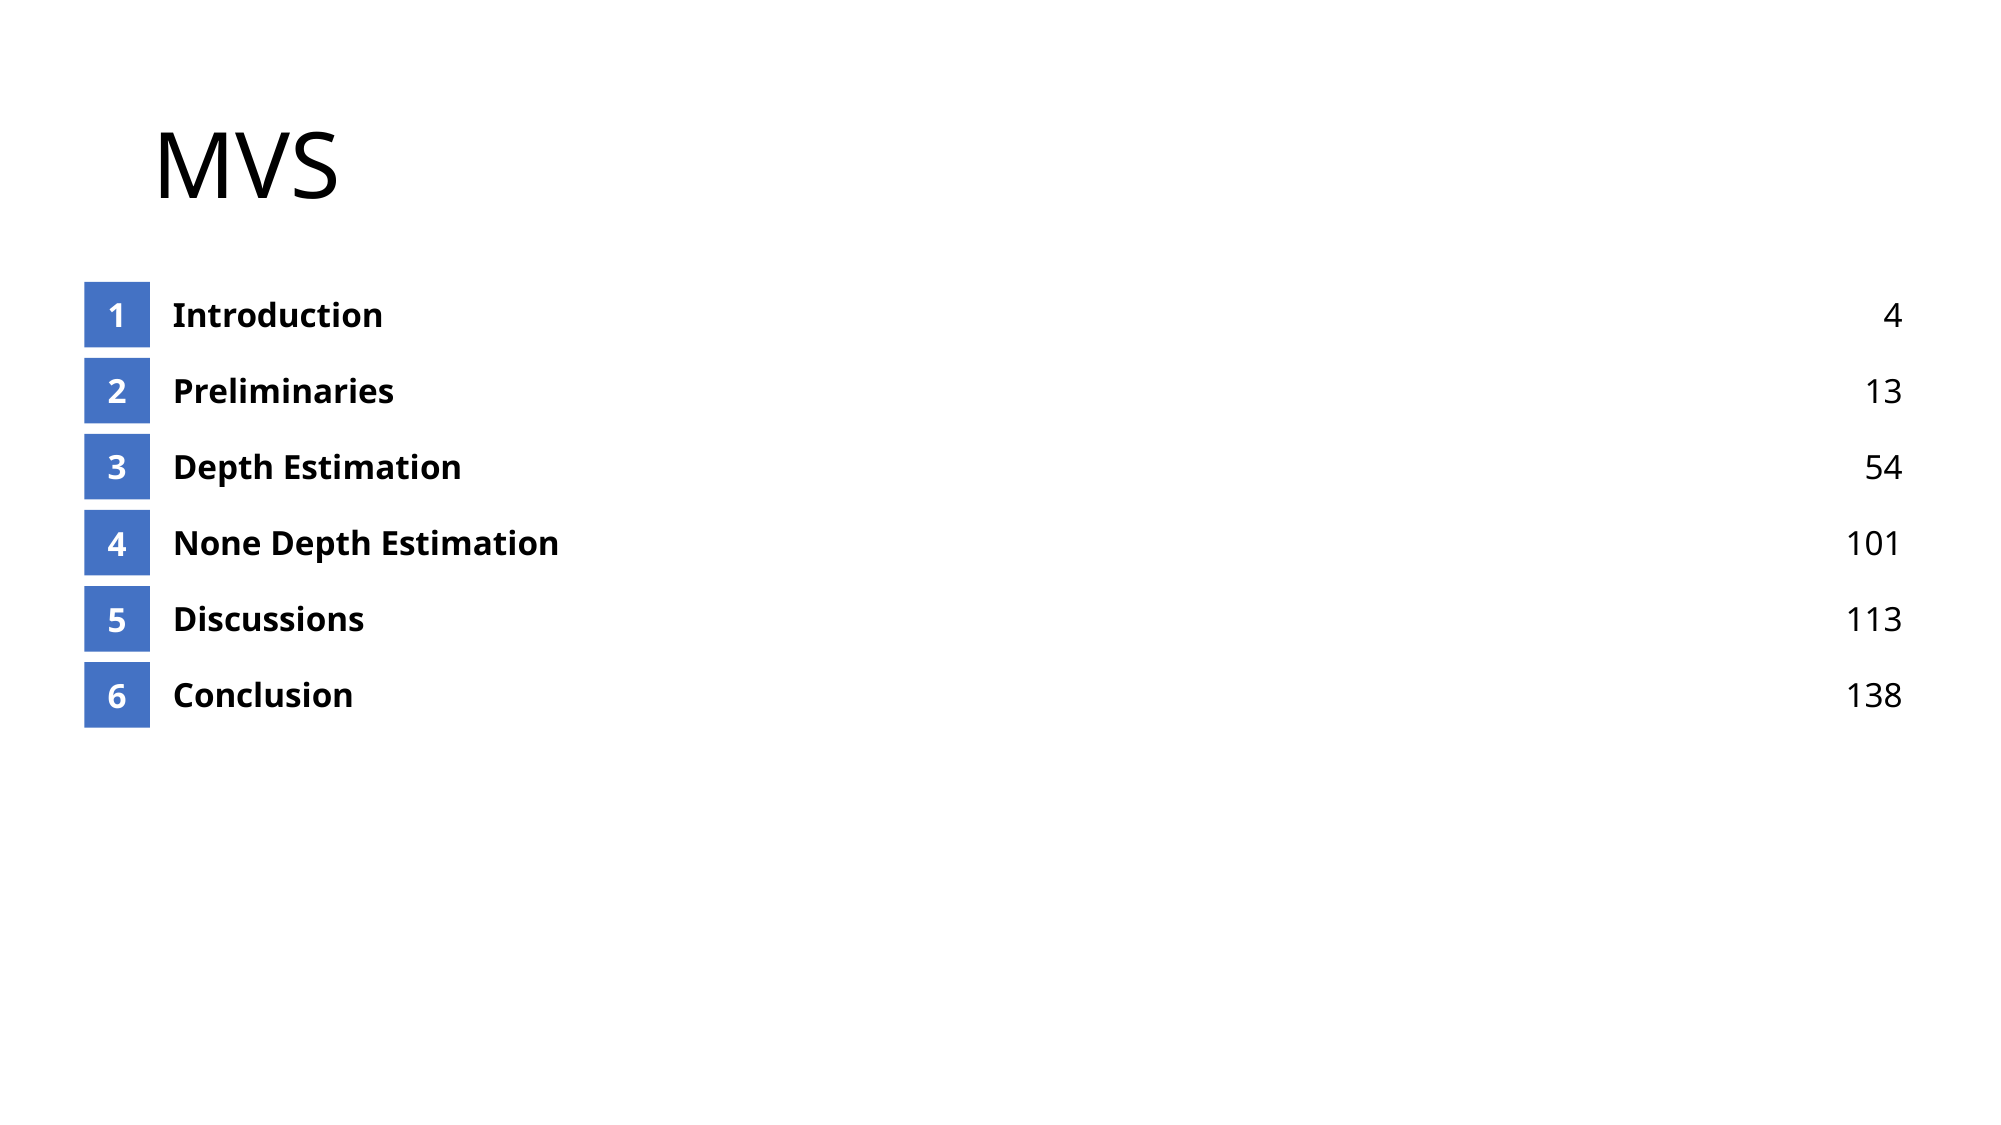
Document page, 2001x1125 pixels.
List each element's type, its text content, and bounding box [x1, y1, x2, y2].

text_box 13 [1884, 357, 1904, 424]
text_box Preliminaries [159, 357, 757, 424]
text_box Depth Estimation [159, 433, 757, 500]
text_box 4 [83, 509, 151, 577]
text_box Discussions [159, 585, 757, 653]
text_box 4 [1884, 281, 1904, 348]
text_box 2 [83, 357, 151, 424]
title MVS [137, 59, 1863, 278]
text_box Introduction [159, 281, 757, 348]
text_box 138 [1884, 661, 1904, 729]
text_box 113 [1884, 585, 1904, 653]
text_box 1 [83, 281, 151, 348]
text_box 54 [1884, 433, 1904, 500]
text_box 6 [83, 661, 151, 729]
text_box Conclusion [159, 661, 757, 729]
text_box 5 [83, 585, 151, 653]
text_box None Depth Estimation [159, 509, 757, 577]
text_box 101 [1884, 509, 1904, 577]
text_box 3 [83, 433, 151, 500]
